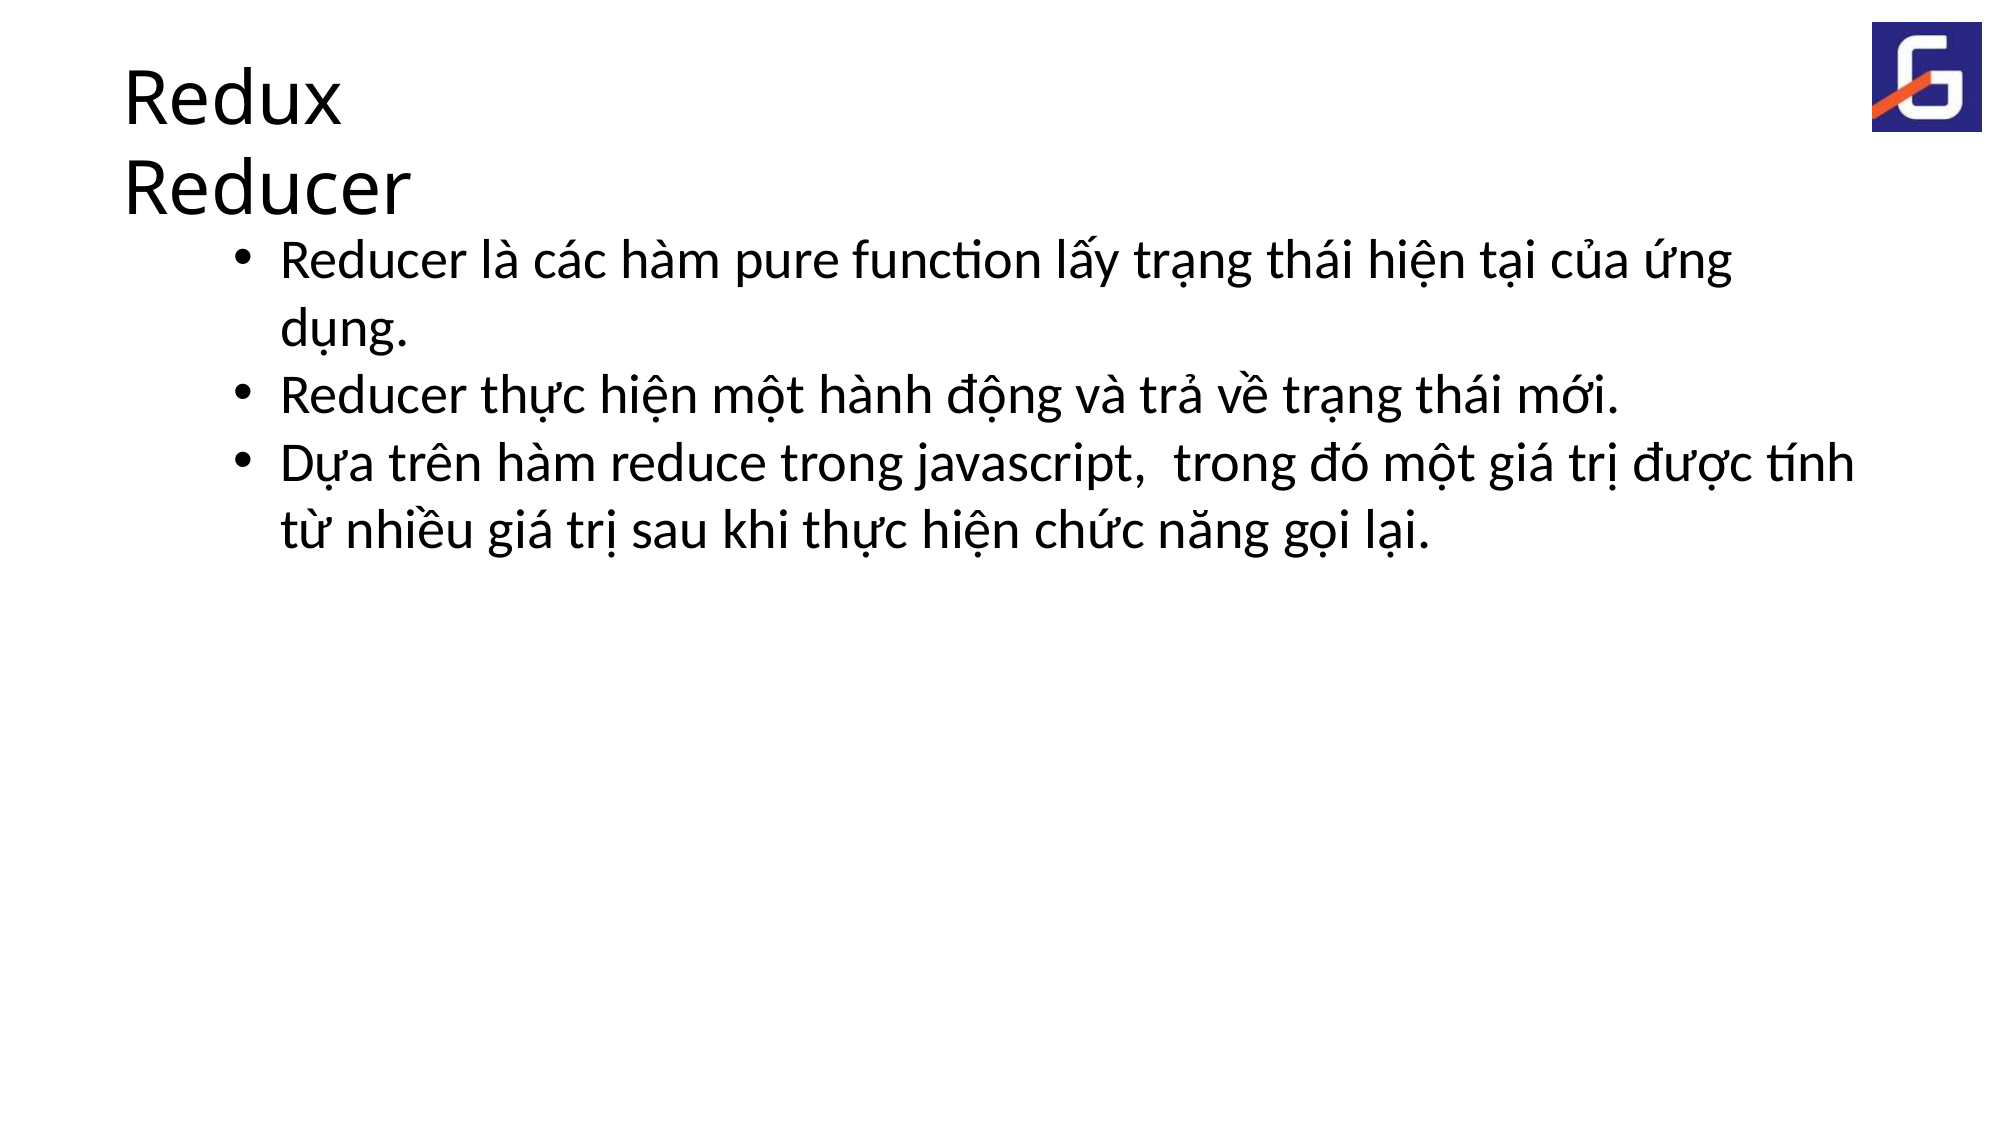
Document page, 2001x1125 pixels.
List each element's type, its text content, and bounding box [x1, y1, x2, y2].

text_box Reducer là các hàm pure function lấy trạng thái hiện tại của ứng dụng. Reducer thực hiện một hành động và trả về trạng thái mới. Dựa trên hàm reduce trong javascript, trong đó một giá trị được tính từ nhiều giá trị sau khi thực hiện chức năng gọi lại. [233, 222, 1873, 863]
text_box Redux Reducer [122, 49, 627, 120]
picture [1872, 22, 1982, 132]
